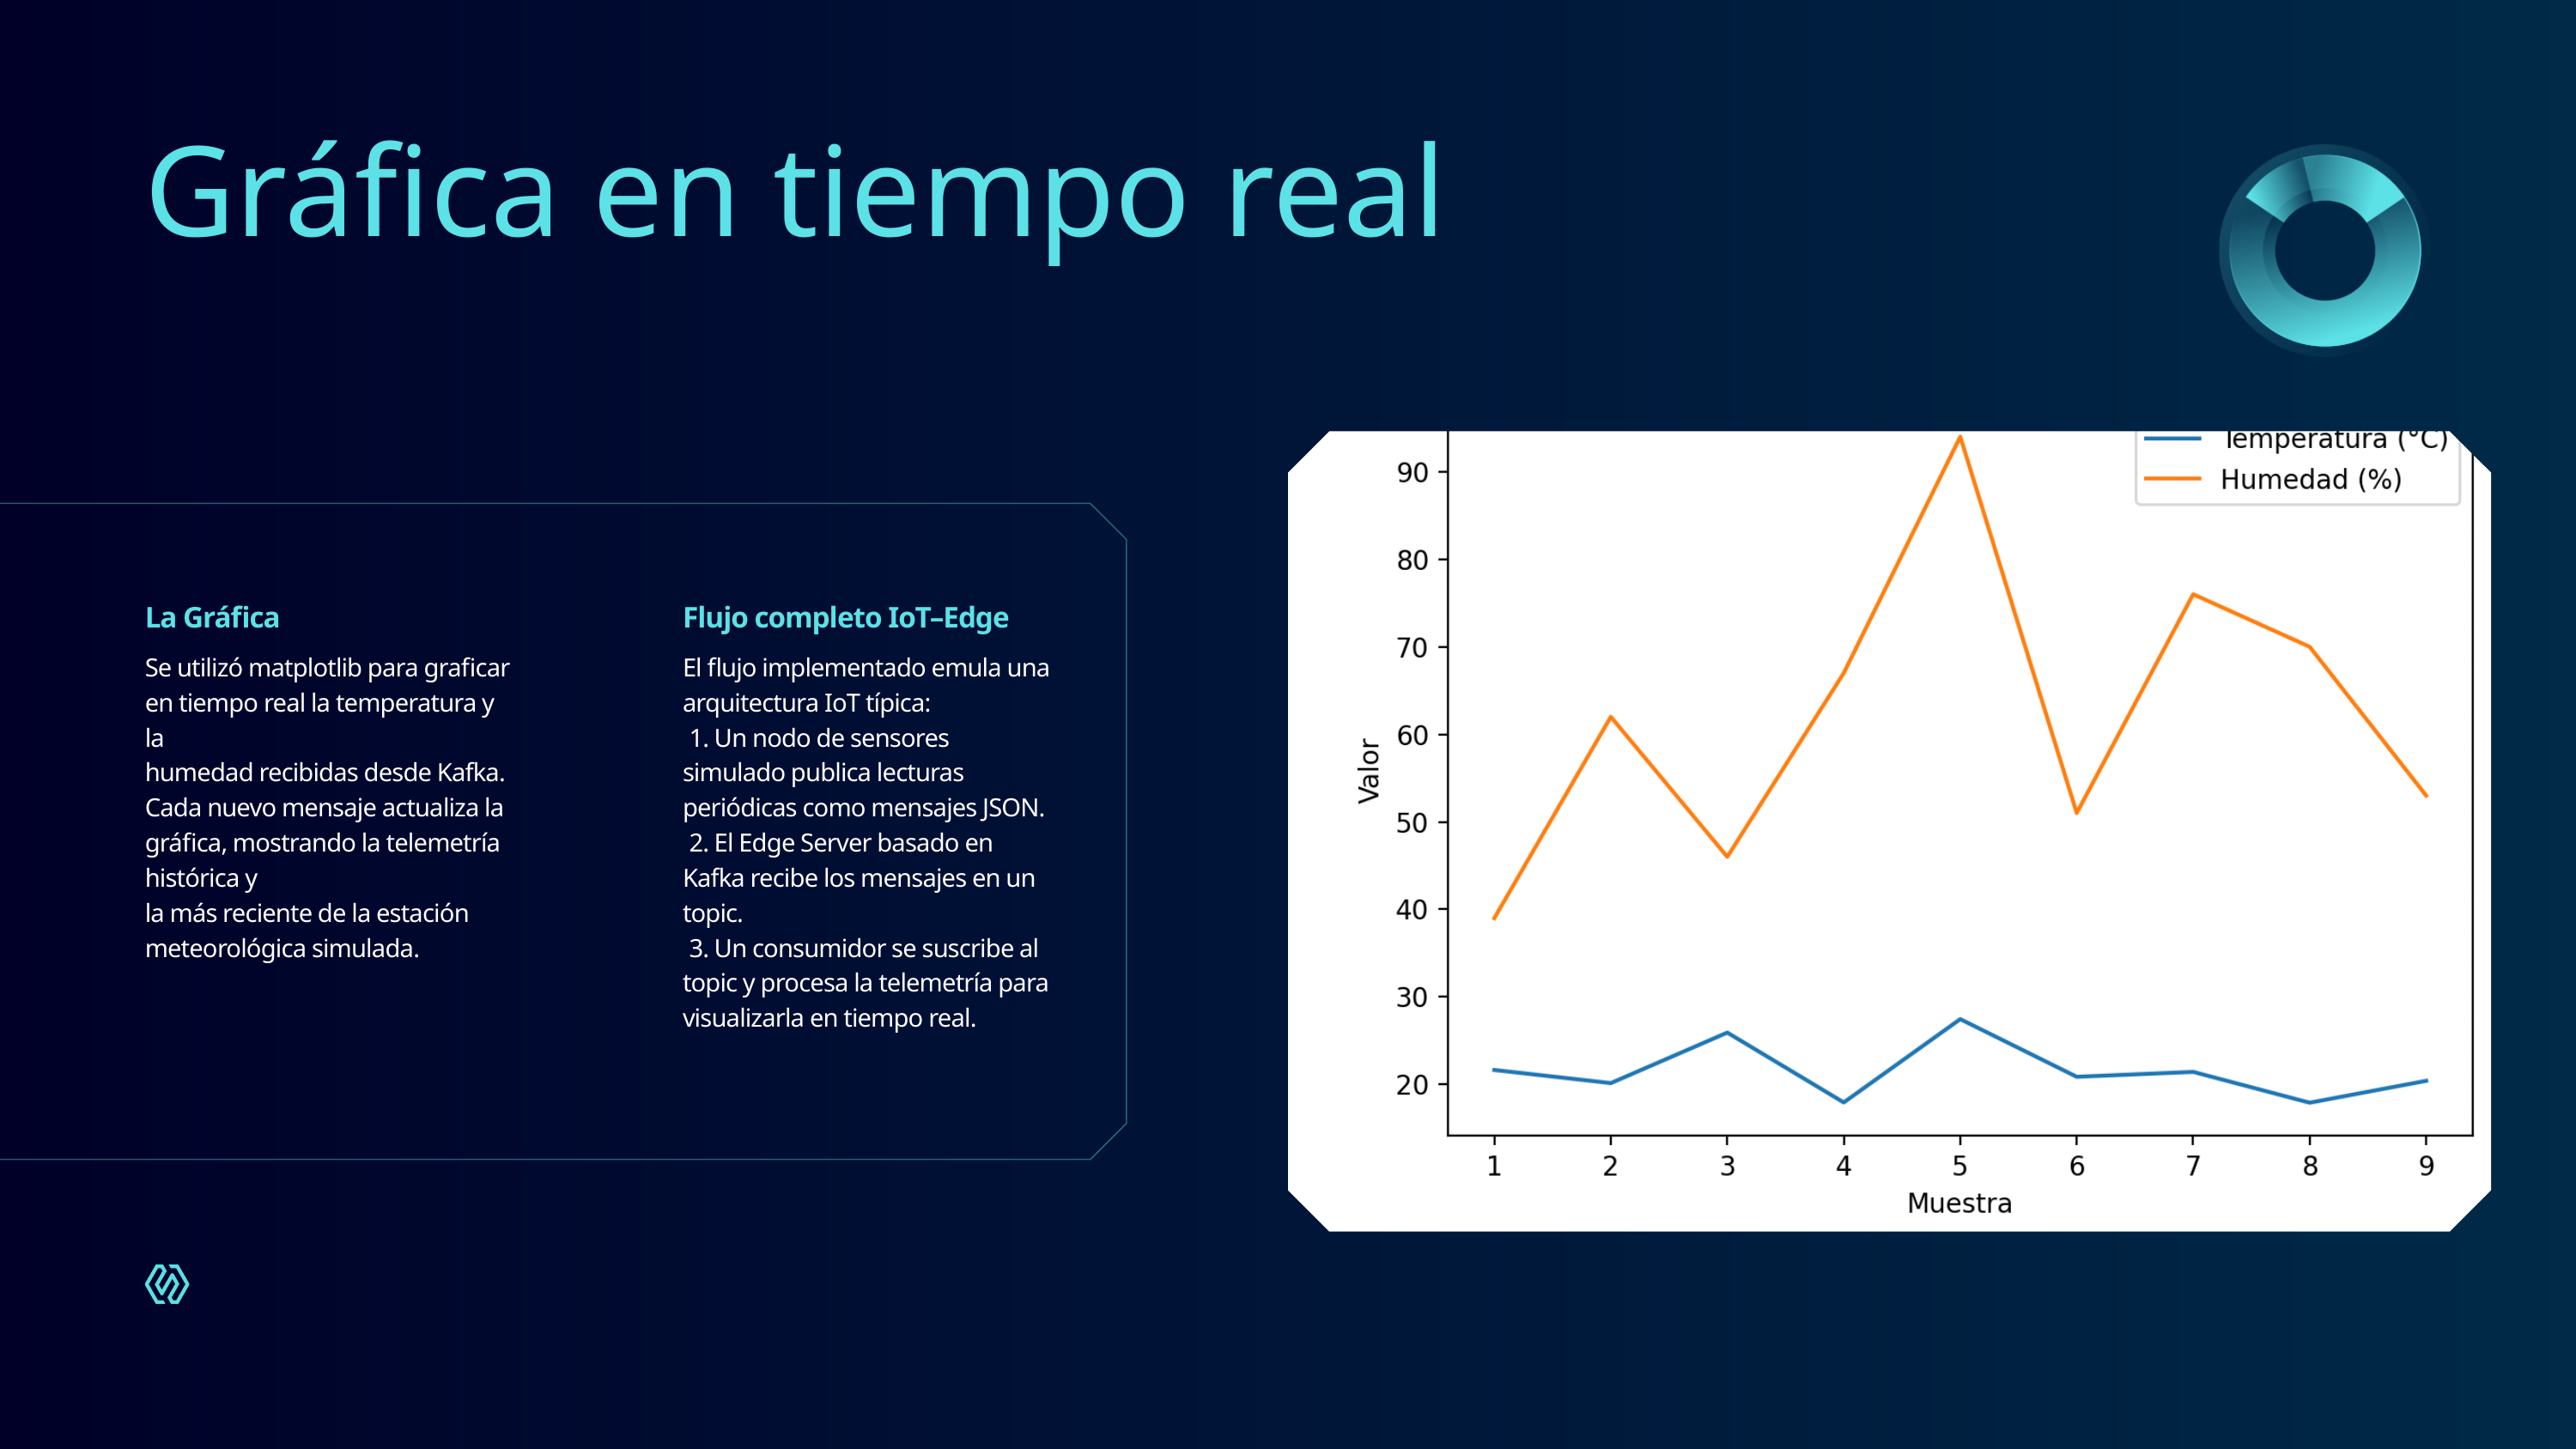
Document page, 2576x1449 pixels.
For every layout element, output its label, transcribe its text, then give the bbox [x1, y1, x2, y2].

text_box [1287, 431, 2492, 1232]
text_box Gráfica en tiempo real [144, 141, 2108, 262]
text_box [144, 1264, 190, 1304]
text_box [2219, 144, 2432, 357]
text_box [0, 503, 1127, 1160]
